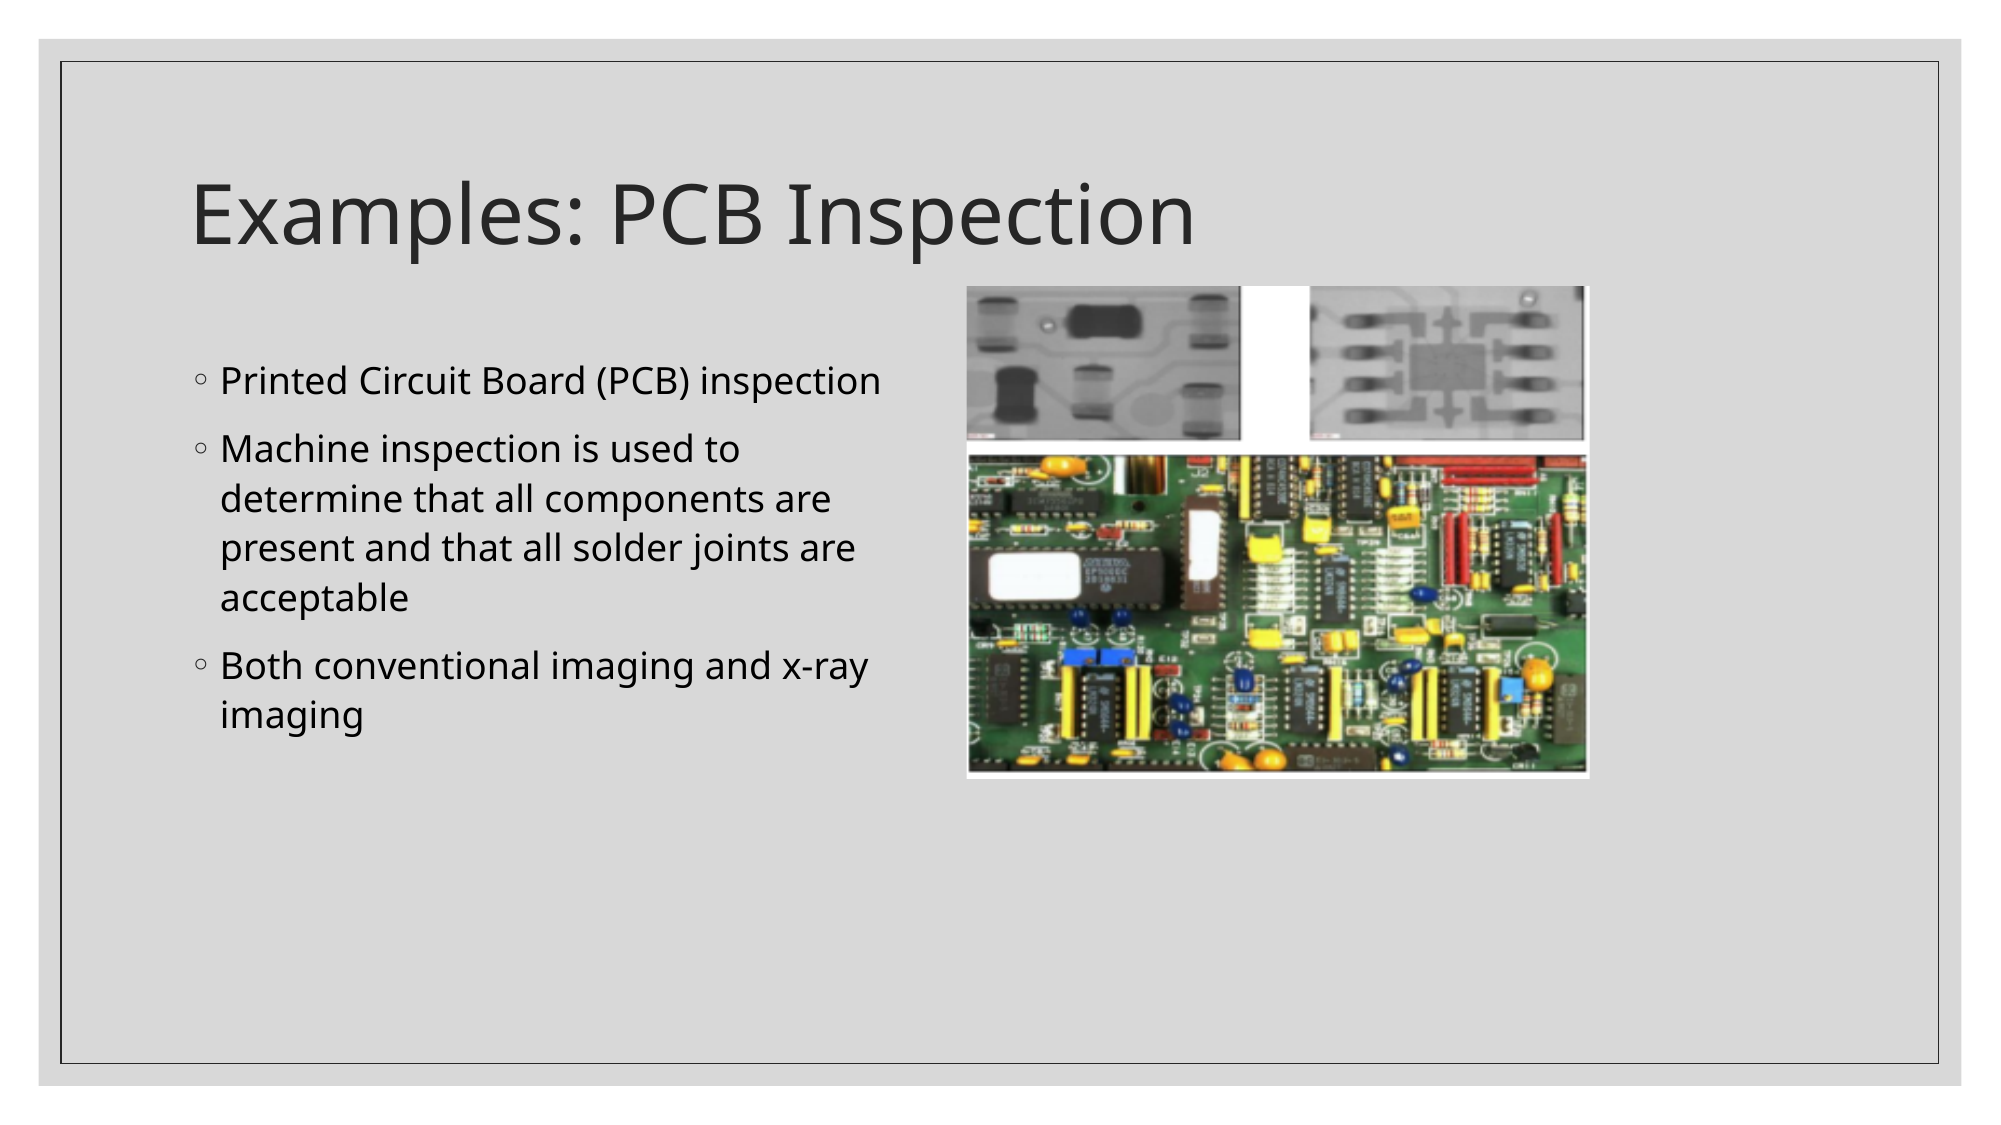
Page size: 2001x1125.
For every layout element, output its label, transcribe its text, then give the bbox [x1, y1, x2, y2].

list Printed Circuit Board (PCB) inspection Machine inspection is used to determine that all components are present and that all solder joints are acceptable Both conventional imaging and x-ray imaging [174, 345, 940, 960]
title Examples: PCB Inspection [174, 105, 1825, 331]
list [966, 286, 1590, 779]
